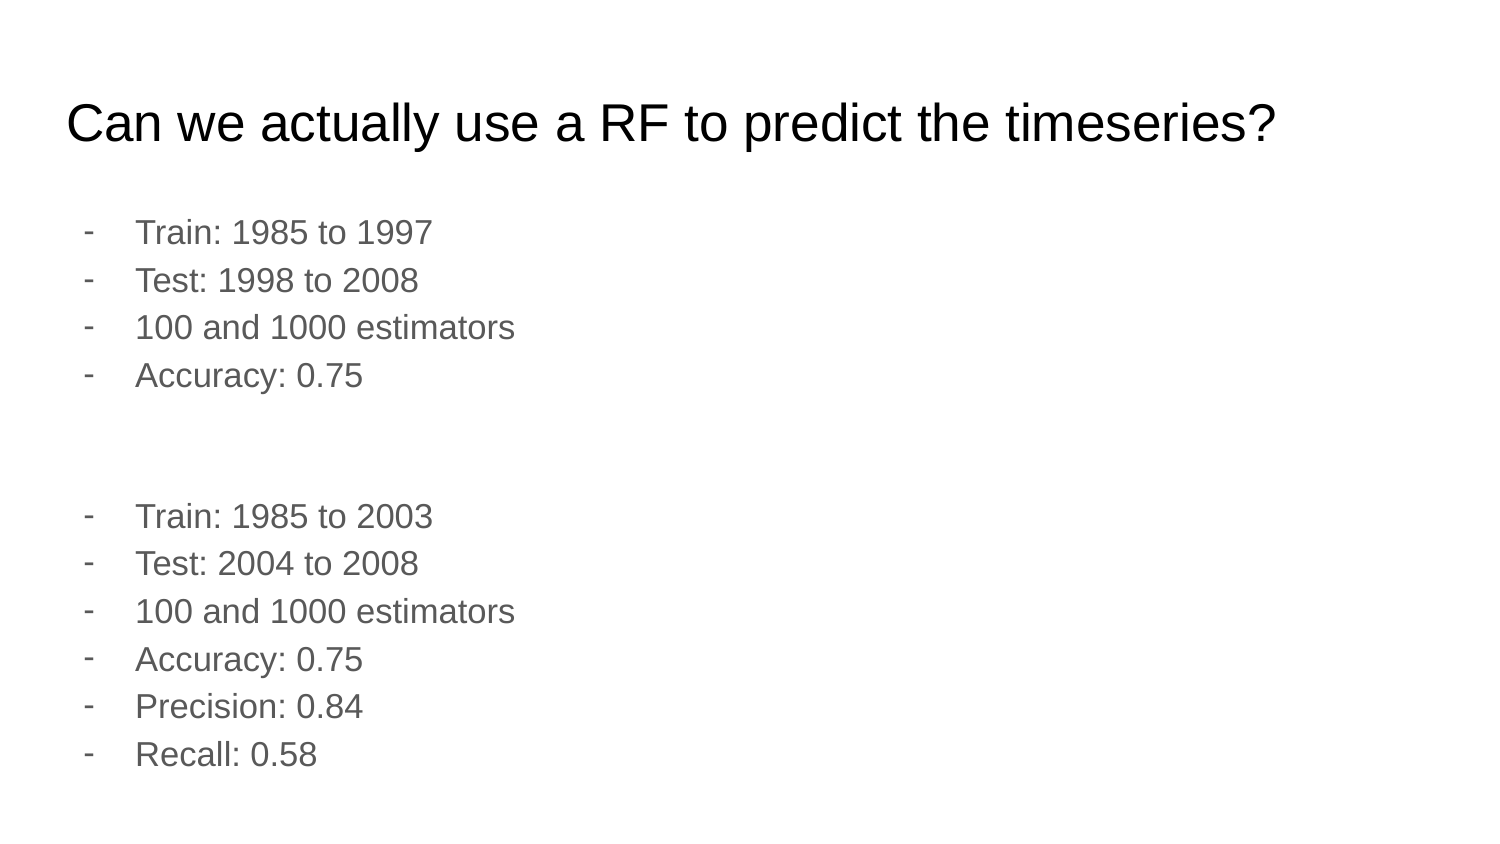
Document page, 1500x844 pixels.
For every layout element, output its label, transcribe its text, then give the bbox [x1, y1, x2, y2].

title Can we actually use a RF to predict the timeseries? [51, 72, 1449, 167]
list Train: 1985 to 1997 Test: 1998 to 2008 100 and 1000 estimators Accuracy: 0.75 Train: 1985 to 2003 Test: 2004 to 2008 100 and 1000 estimators Accuracy: 0.75 Precision: 0.84 Recall: 0.58 [51, 189, 1449, 790]
